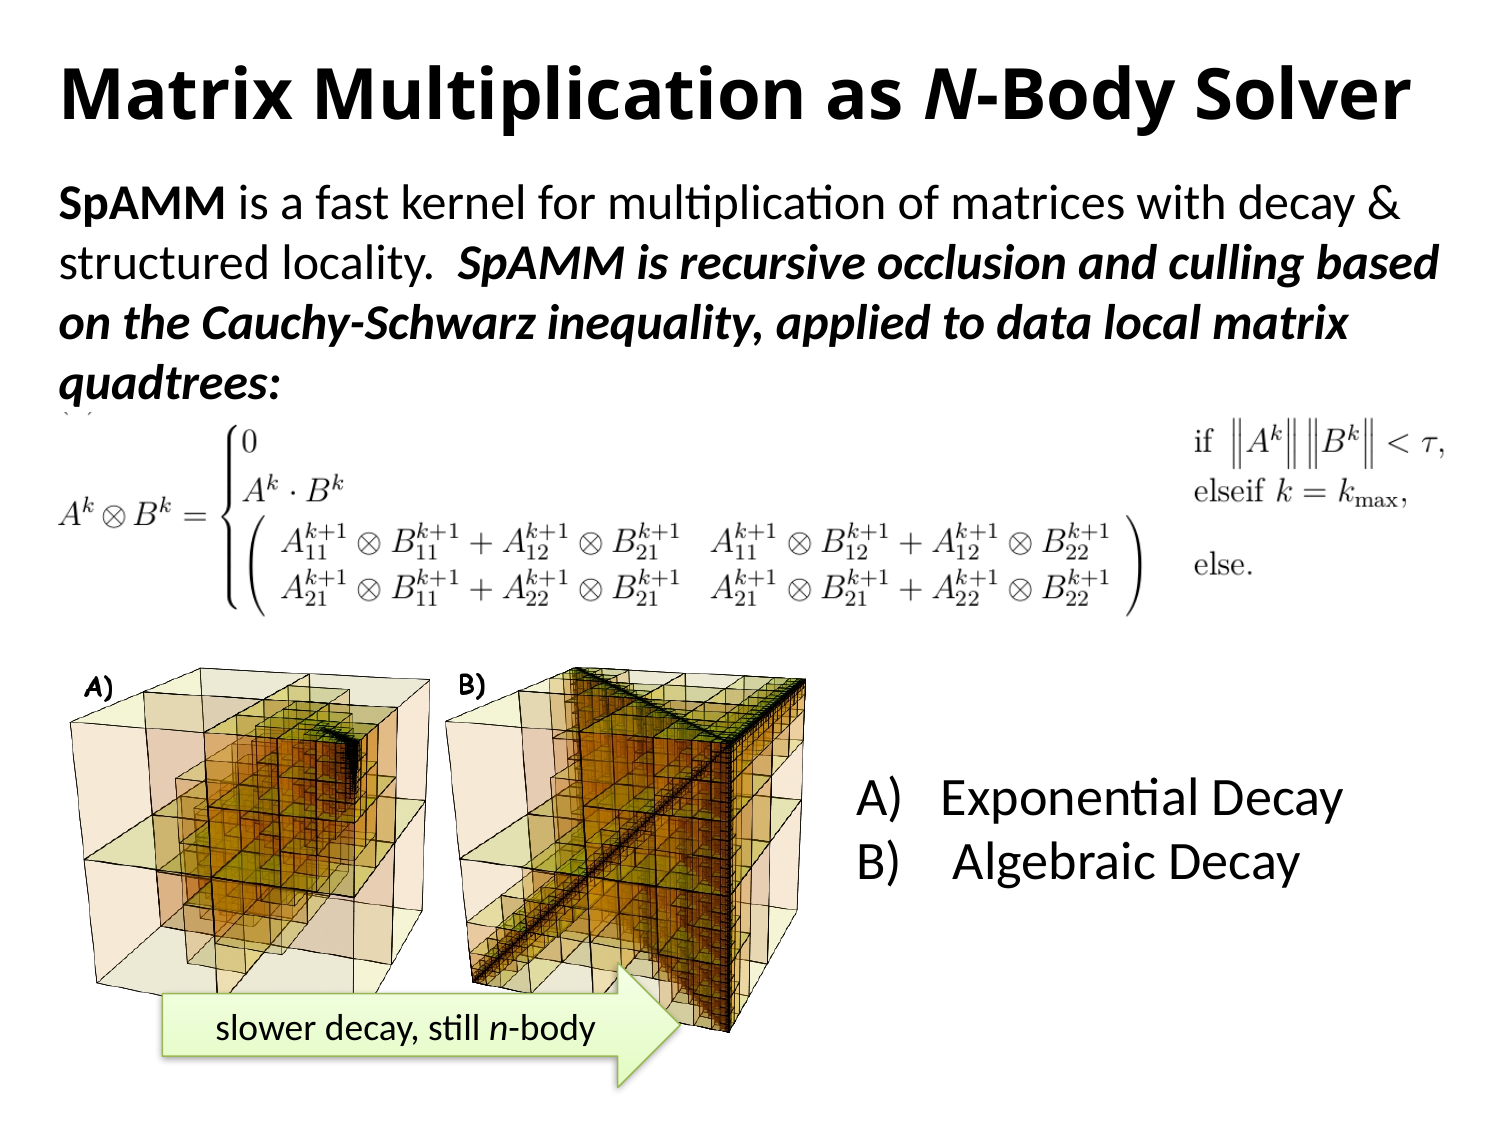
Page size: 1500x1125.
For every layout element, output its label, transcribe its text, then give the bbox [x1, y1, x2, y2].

picture [56, 412, 1453, 623]
text_box Matrix Multiplication as N-Body Solver [43, 41, 1428, 142]
text_box Exponential Decay Algebraic Decay [841, 753, 1500, 899]
text_box slower decay, still n-body [161, 1050, 657, 1089]
picture [62, 662, 813, 1042]
text_box SpAMM is a fast kernel for multiplication of matrices with decay & structured locality. SpAMM is recursive occlusion and culling based on the Cauchy-Schwarz inequality, applied to data local matrix quadtrees: [43, 162, 1488, 418]
